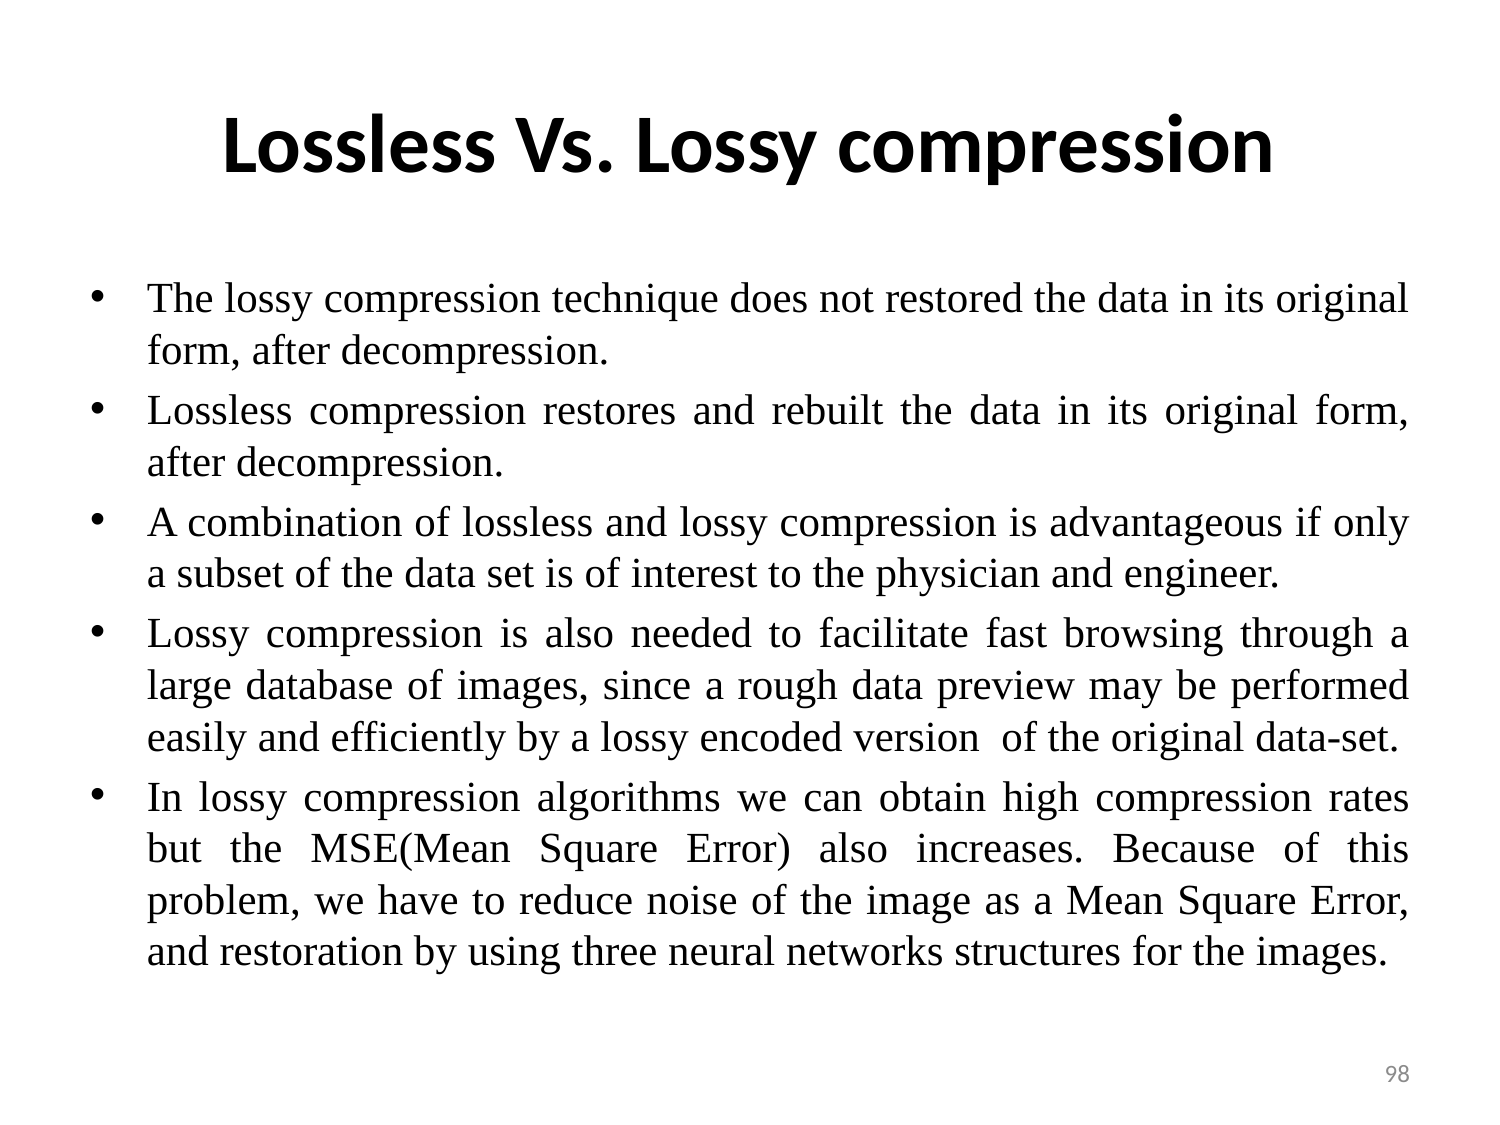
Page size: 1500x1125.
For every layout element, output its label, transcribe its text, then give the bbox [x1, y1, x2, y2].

slide_number 98 [1074, 1042, 1425, 1103]
list The lossy compression technique does not restored the data in its original form, after decompression. Lossless compression restores and rebuilt the data in its original form, after decompression. A combination of lossless and lossy compression is advantageous if only a subset of the data set is of interest to the physician and engineer. Lossy compression is also needed to facilitate fast browsing through a large database of images, since a rough data preview may be performed easily and efficiently by a lossy encoded version of the original data-set. In lossy compression algorithms we can obtain high compression rates but the MSE(Mean Square Error) also increases. Because of this problem, we have to reduce noise of the image as a Mean Square Error, and restoration by using three neural networks structures for the images. [75, 262, 1425, 1005]
title Lossless Vs. Lossy compression [75, 45, 1425, 233]
